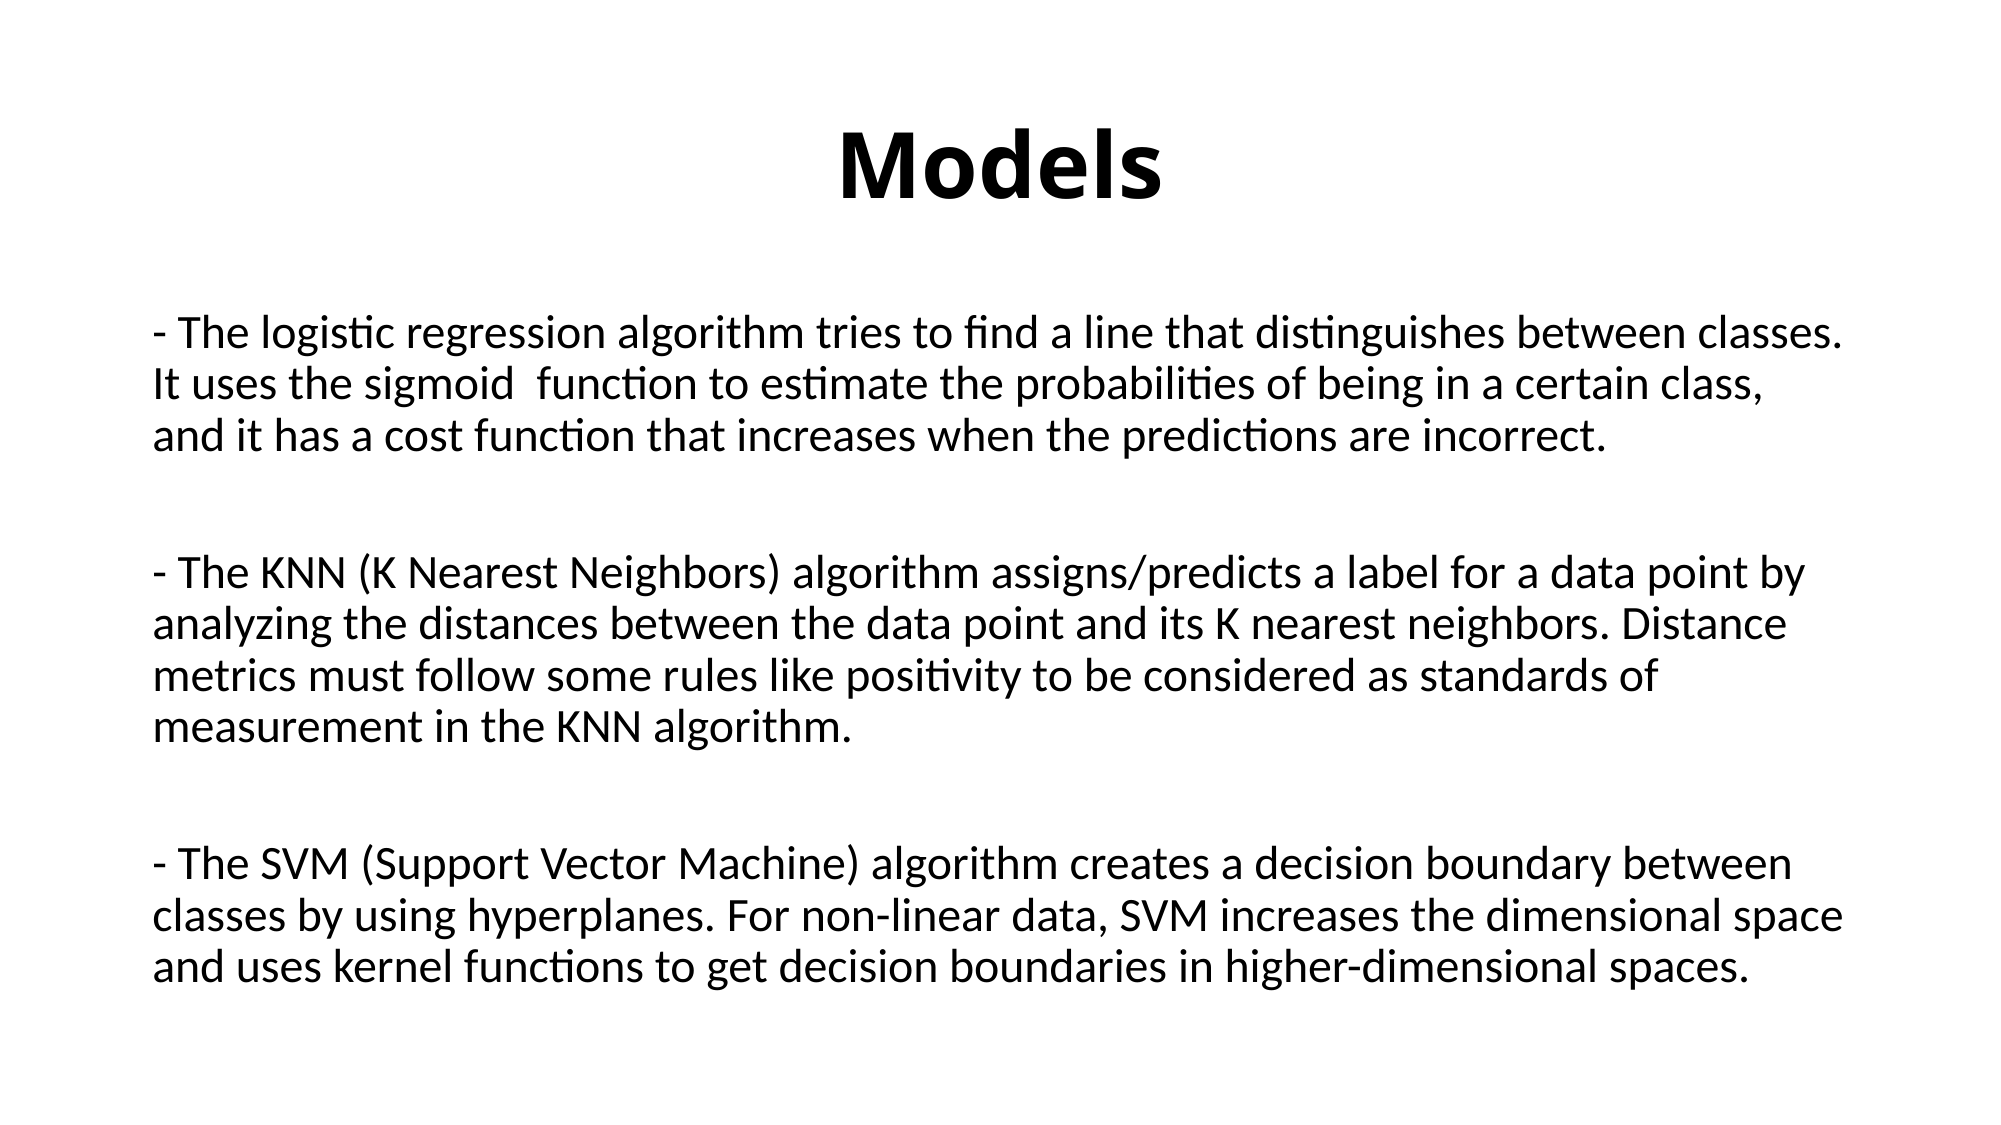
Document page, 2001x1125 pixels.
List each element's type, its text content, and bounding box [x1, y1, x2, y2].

list - The logistic regression algorithm tries to find a line that distinguishes between classes. It uses the sigmoid function to estimate the probabilities of being in a certain class, and it has a cost function that increases when the predictions are incorrect. - The KNN (K Nearest Neighbors) algorithm assigns/predicts a label for a data point by analyzing the distances between the data point and its K nearest neighbors. Distance metrics must follow some rules like positivity to be considered as standards of measurement in the KNN algorithm. - The SVM (Support Vector Machine) algorithm creates a decision boundary between classes by using hyperplanes. For non-linear data, SVM increases the dimensional space and uses kernel functions to get decision boundaries in higher-dimensional spaces. [137, 299, 1863, 1014]
title Models [137, 59, 1863, 278]
